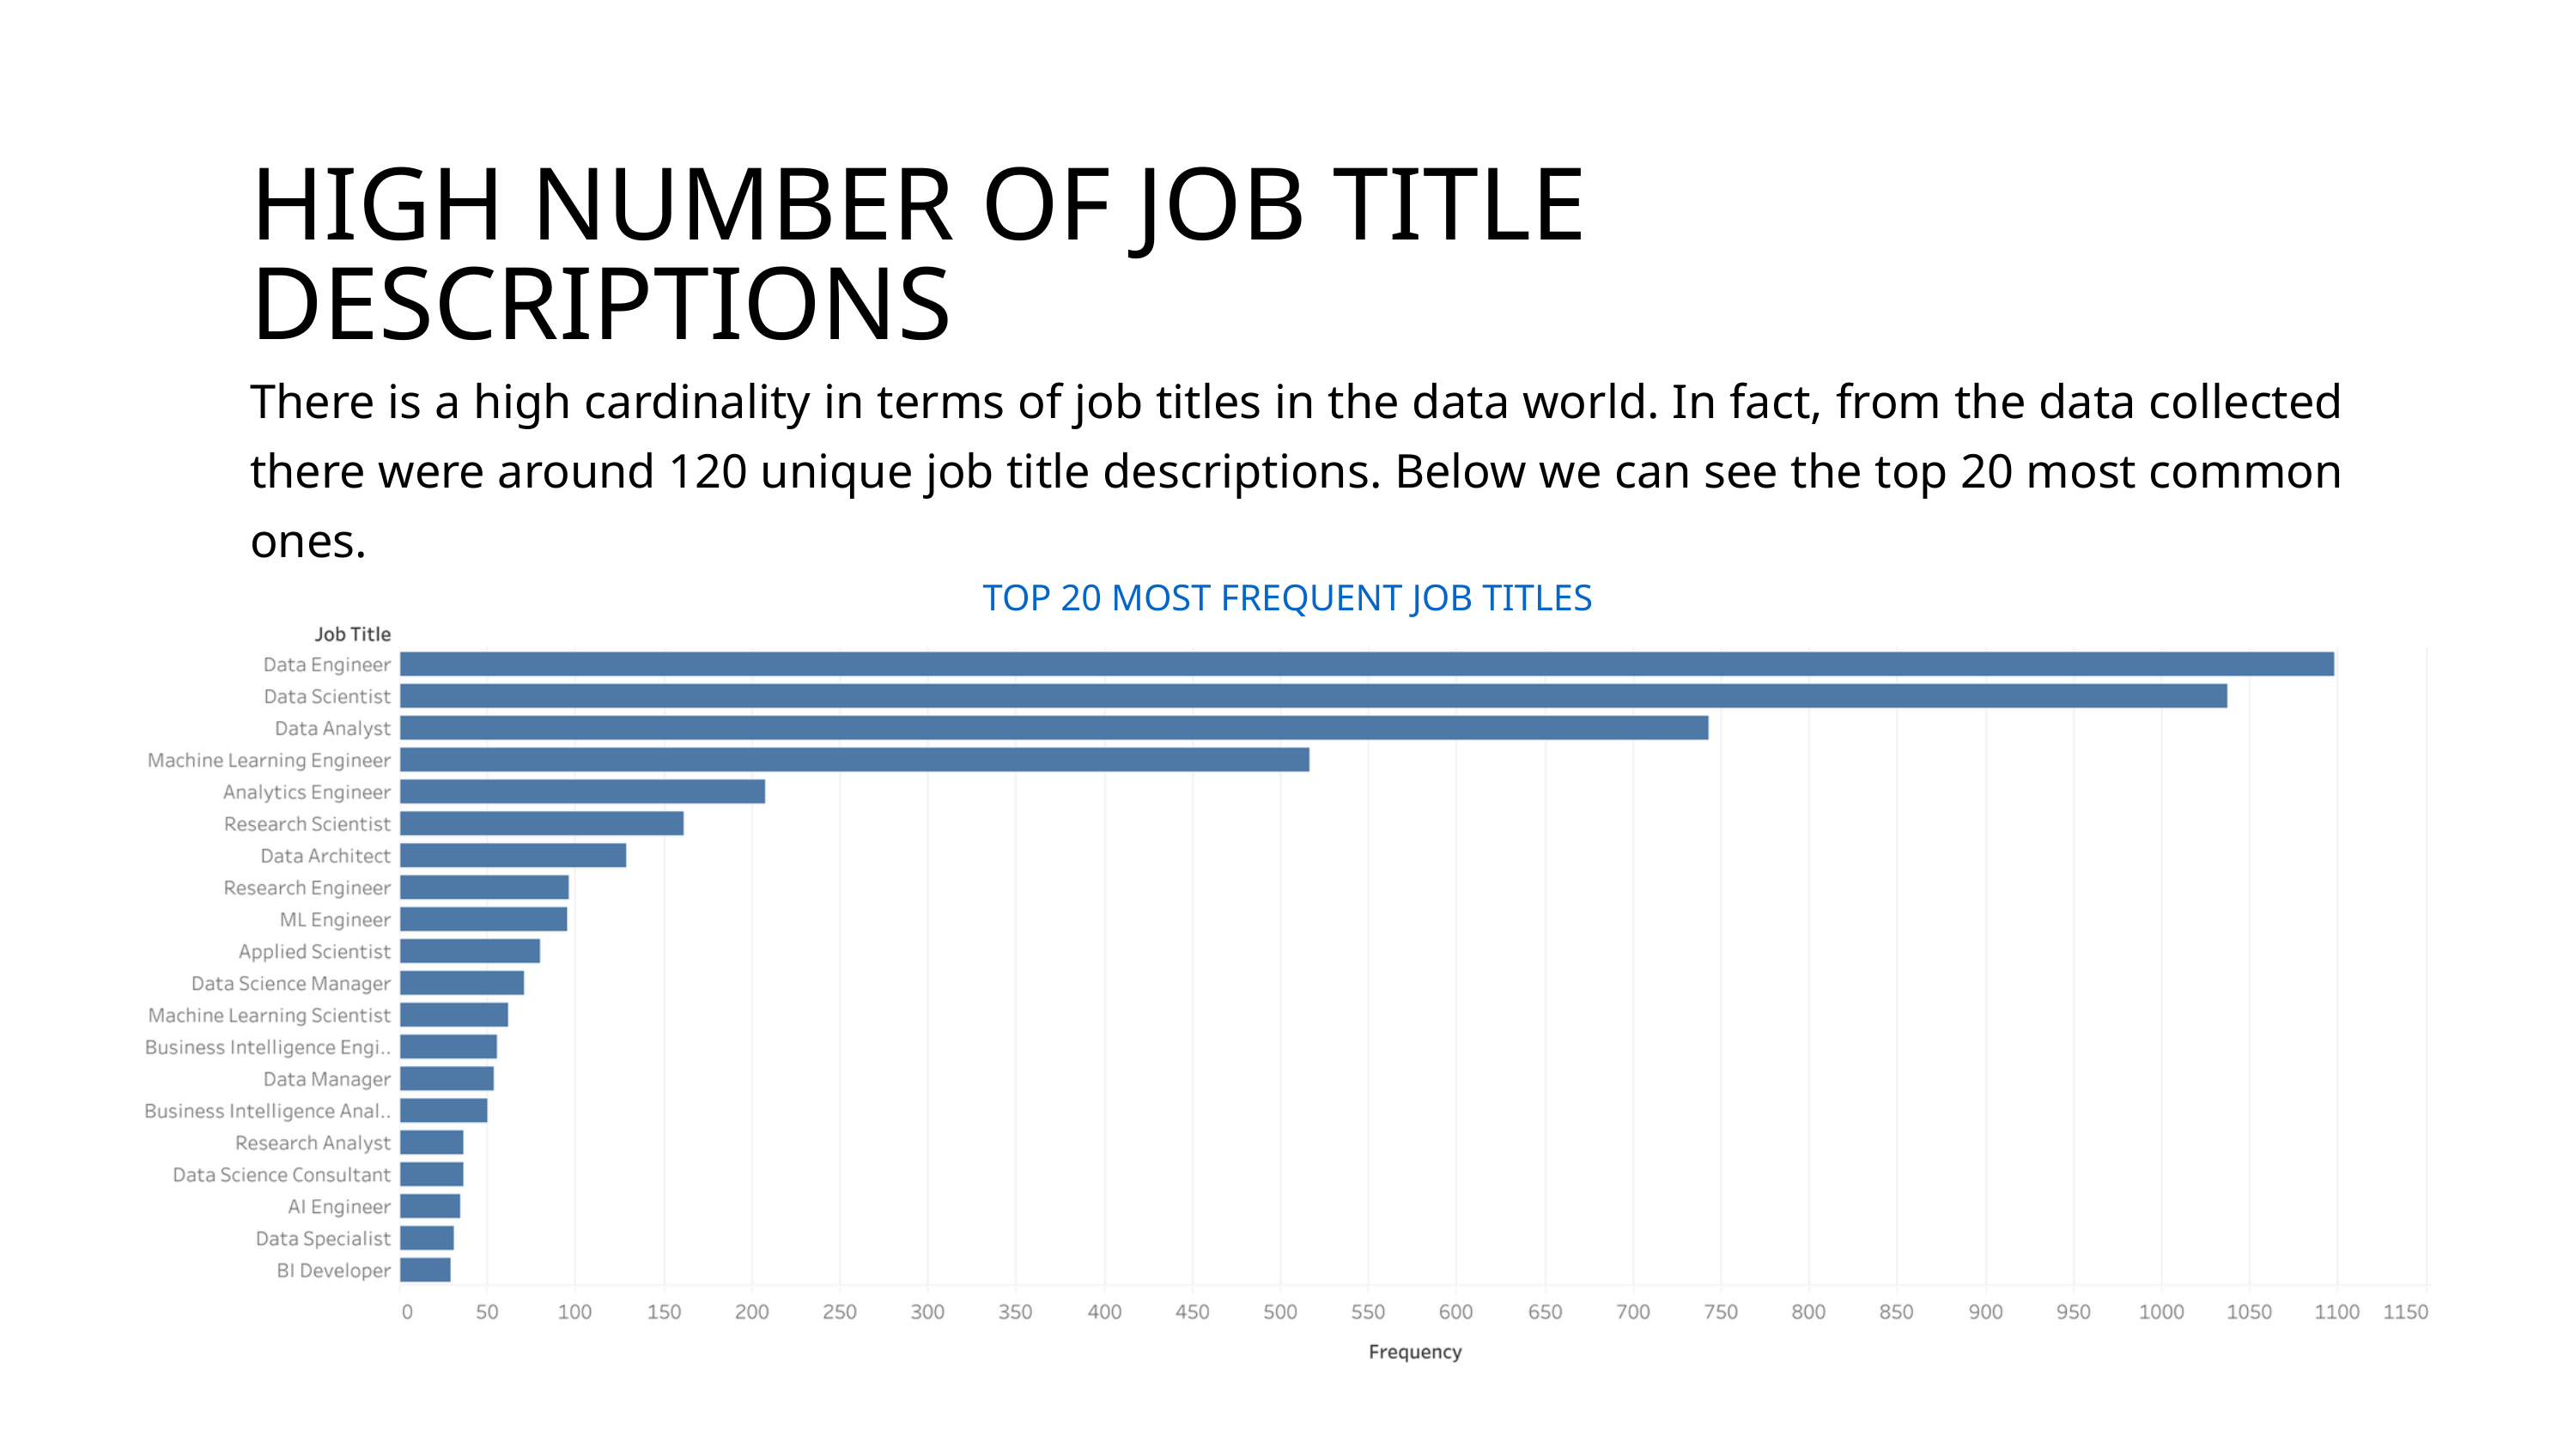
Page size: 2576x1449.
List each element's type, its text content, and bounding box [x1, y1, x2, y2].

text_box [144, 615, 2432, 1376]
text_box TOP 20 MOST FREQUENT JOB TITLES [794, 567, 1782, 618]
text_box HIGH NUMBER OF JOB TITLE DESCRIPTIONS [250, 161, 1653, 357]
text_box There is a high cardinality in terms of job titles in the data world. In fact, from the data collected there were around 120 unique job title descriptions. Below we can see the top 20 most common ones. [250, 357, 2347, 567]
